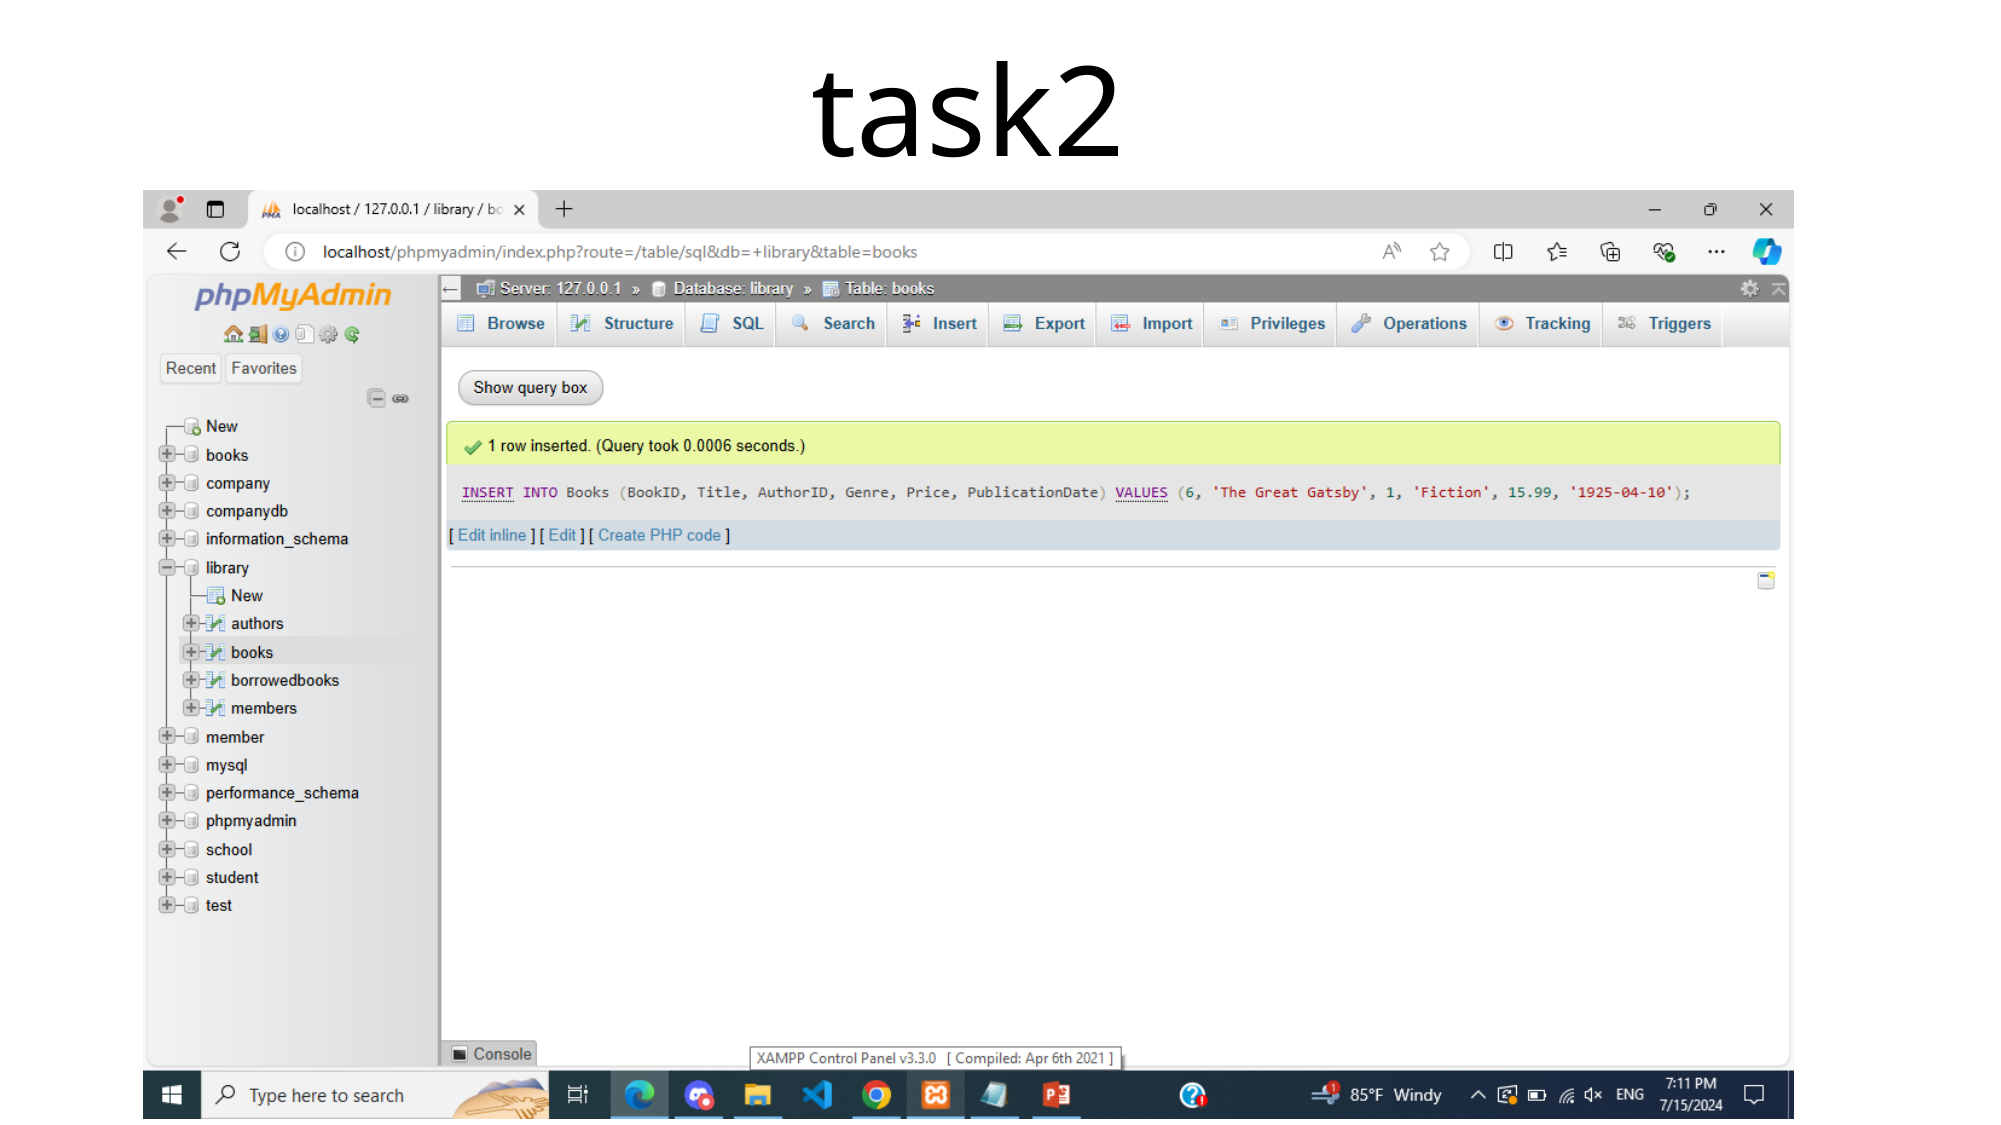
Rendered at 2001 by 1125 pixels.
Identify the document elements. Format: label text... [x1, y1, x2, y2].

title task2 [231, 0, 1705, 190]
picture [143, 190, 1794, 1119]
